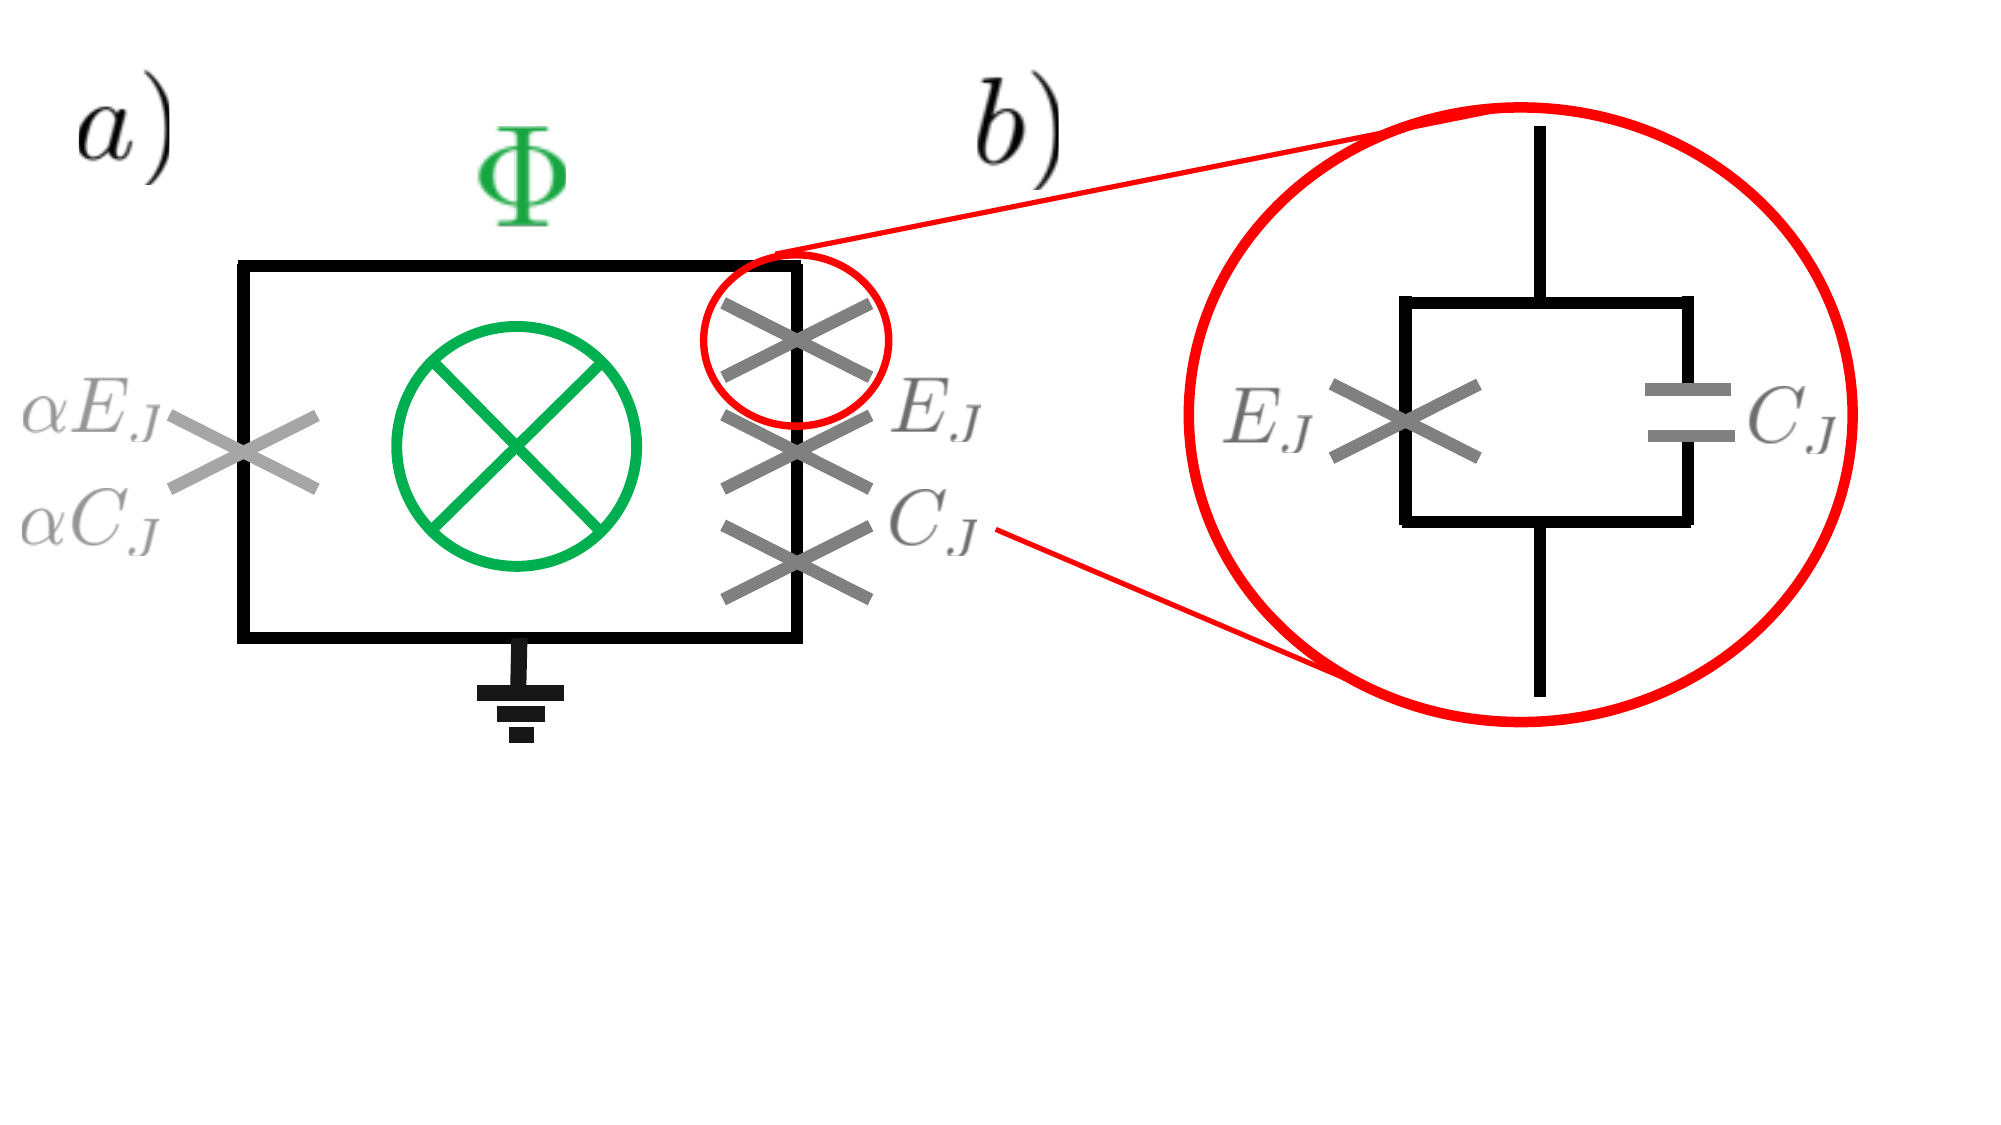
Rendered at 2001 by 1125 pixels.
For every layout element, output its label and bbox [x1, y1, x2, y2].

picture [889, 377, 981, 442]
text_box [169, 104, 1856, 726]
picture [21, 488, 160, 556]
picture [1220, 387, 1313, 453]
picture [889, 489, 977, 556]
picture [1748, 386, 1836, 454]
picture [78, 68, 170, 184]
picture [976, 68, 1059, 105]
picture [476, 126, 566, 227]
picture [22, 377, 161, 442]
